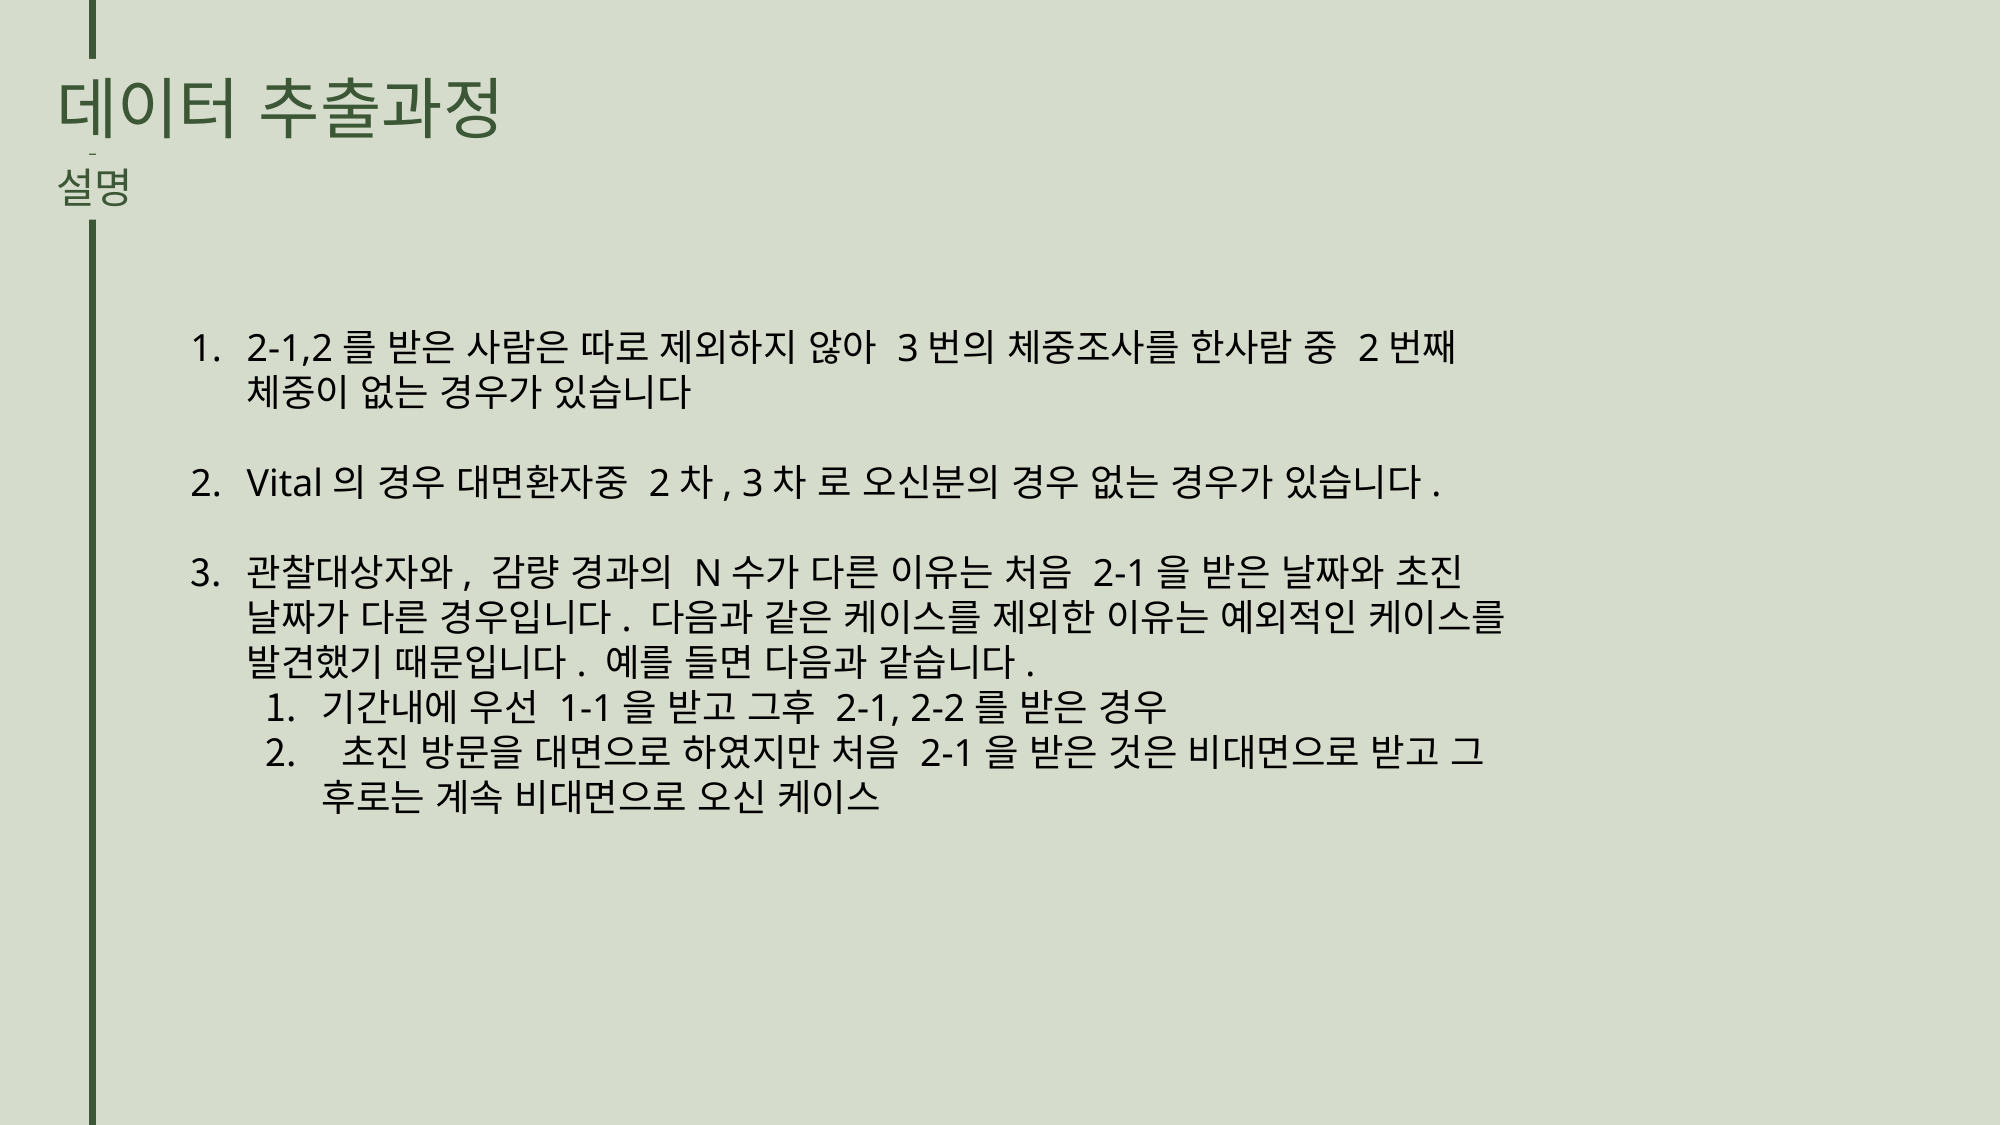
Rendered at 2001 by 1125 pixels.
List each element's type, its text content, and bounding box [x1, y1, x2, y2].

text_box 데이터 추출과정 [41, 58, 92, 154]
text_box 데이터 추출과정 [94, 58, 1976, 154]
text_box 2-1,2를 받은 사람은 따로 제외하지 않아 3번의 체중조사를 한사람 중 2번째 체중이 없는 경우가 있습니다 Vital의 경우 대면환자중 2차, 3차 로 오신분의 경우 없는 경우가 있습니다. 관찰대상자와, 감량 경과의 N수가 다른 이유는 처음 2-1을 받은 날짜와 초진 날짜가 다른 경우입니다. 다음과 같은 케이스를 제외한 이유는 예외적인 케이스를 발견했기 때문입니다. 예를 들면 다음과 같습니다. 기간내에 우선 1-1을 받고 그후 2-1, 2-2를 받은 경우 초진 방문을 대면으로 하였지만 처음 2-1을 받은 것은 비대면으로 받고 그 후로는 계속 비대면으로 오신 케이스 [175, 316, 1569, 872]
text_box 설명 [41, 154, 92, 220]
text_box 설명 [94, 154, 1976, 220]
